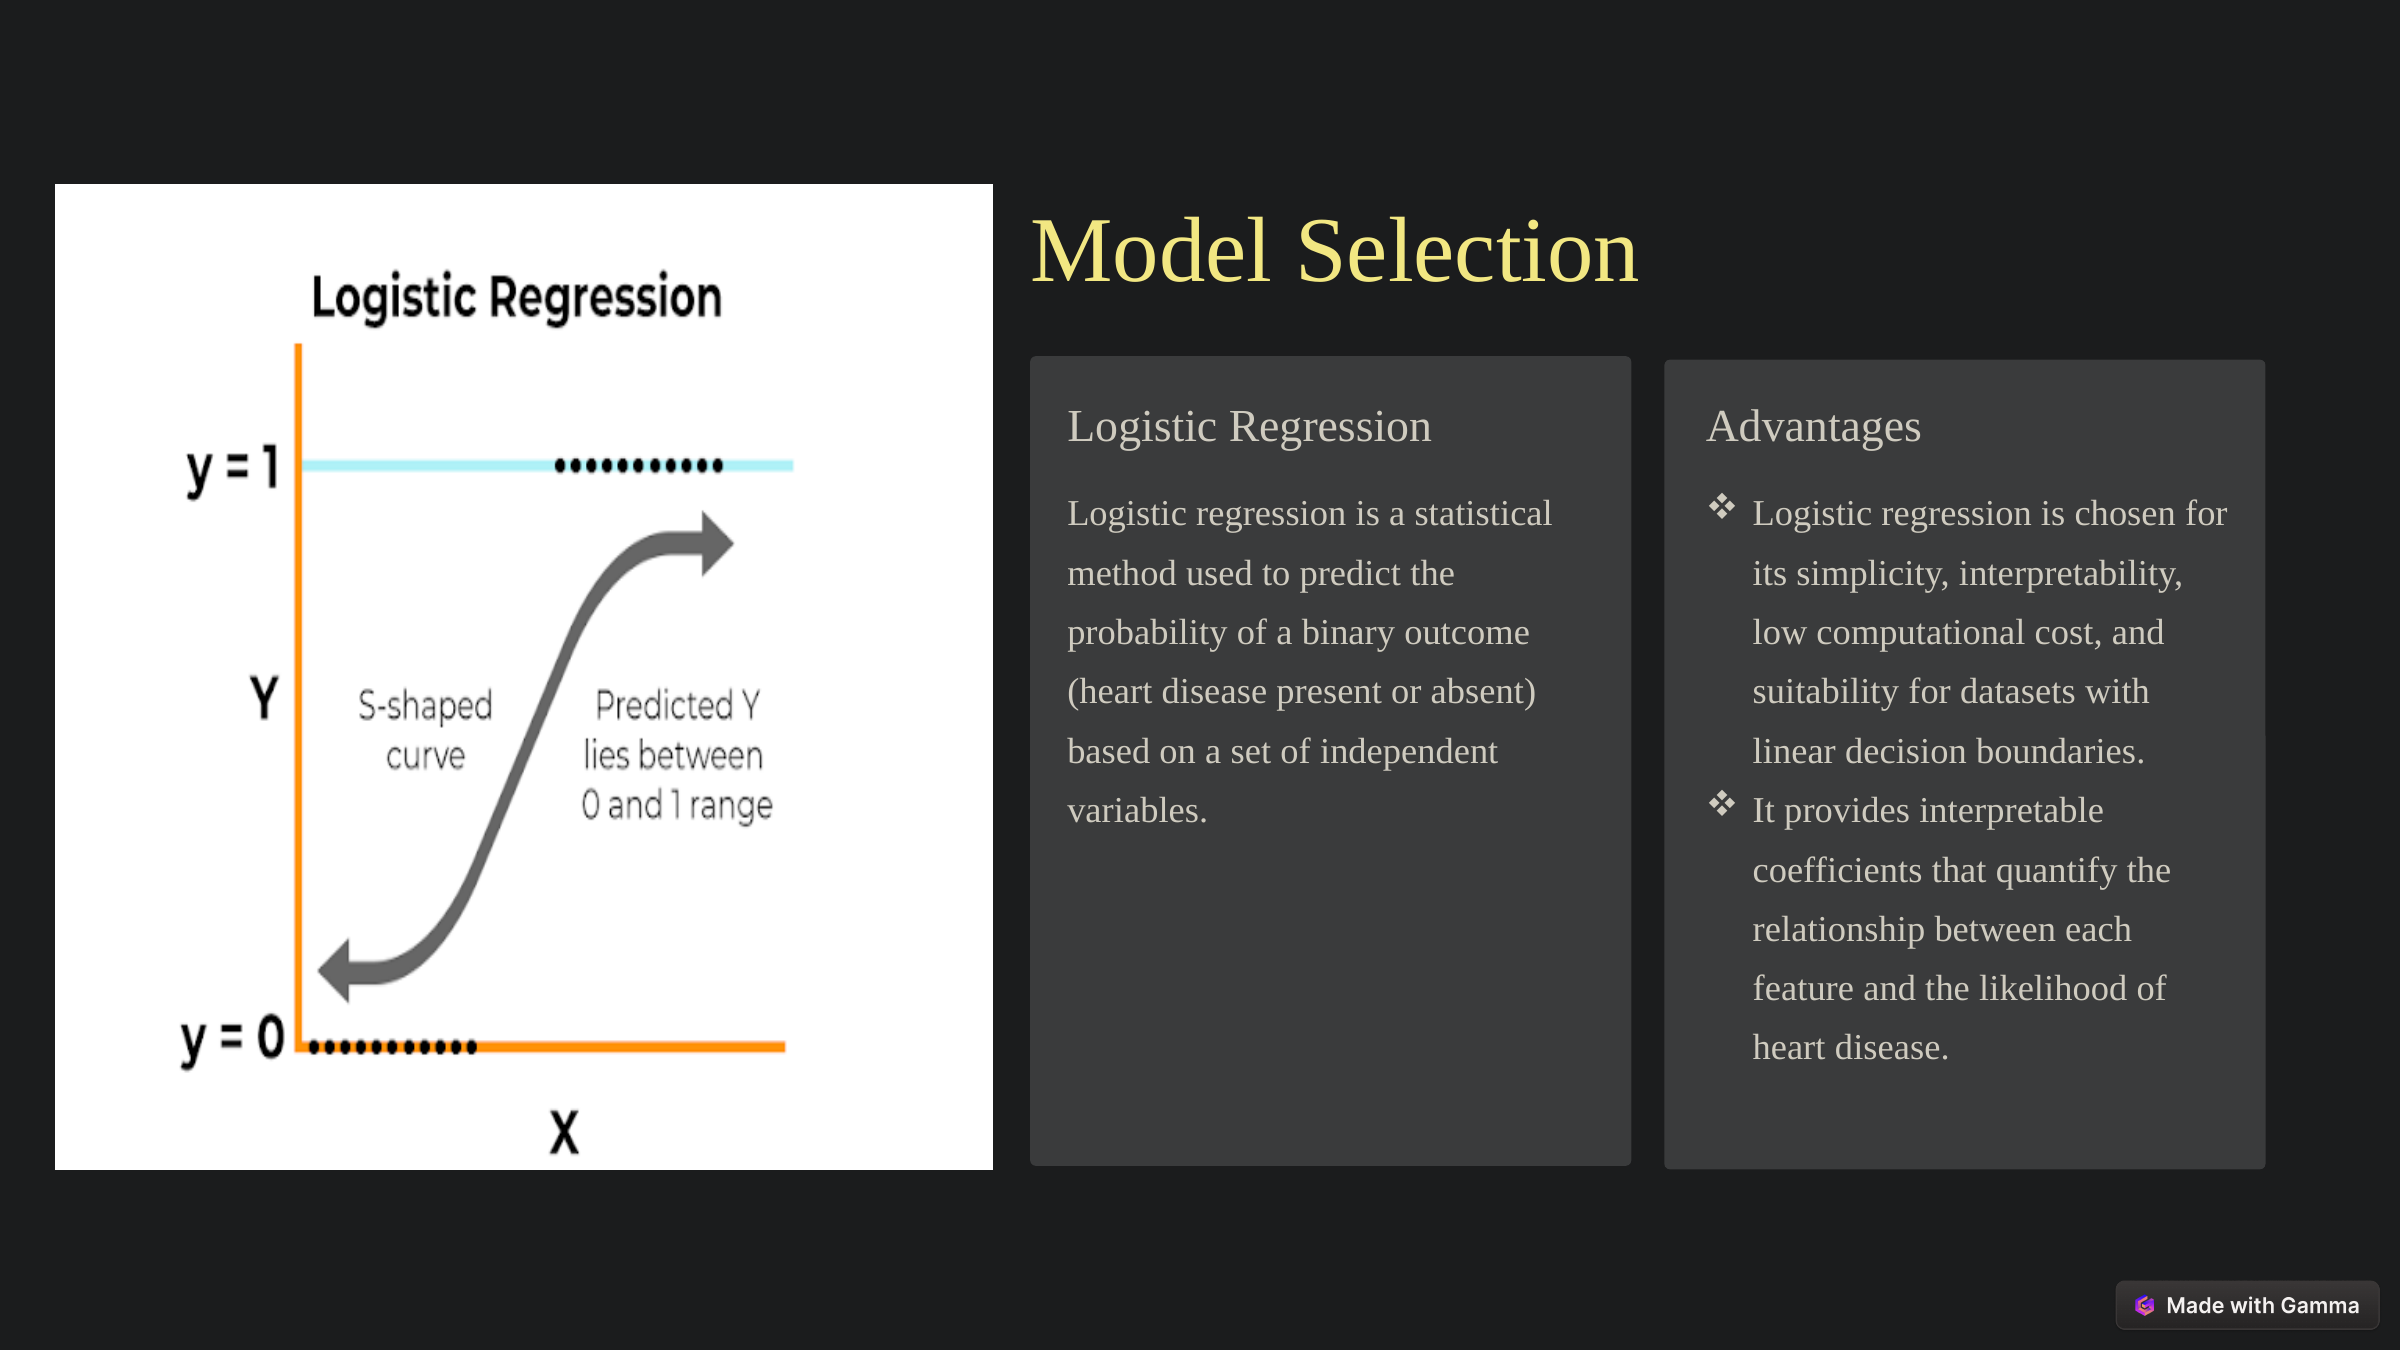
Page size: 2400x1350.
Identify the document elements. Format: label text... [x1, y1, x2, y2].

picture [55, 184, 993, 1170]
text_box Logistic regression is chosen for its simplicity, interpretability, low computational cost, and suitability for datasets with linear decision boundaries. It provides interpretable coefficients that quantify the relationship between each feature and the likelihood of heart disease. [1705, 473, 2233, 1129]
text_box Logistic regression is a statistical method used to predict the probability of a binary outcome (heart disease present or absent) based on a set of independent variables. [1067, 473, 1595, 831]
text_box Model Selection [1030, 184, 1961, 301]
text_box [1030, 356, 1632, 1166]
text_box Logistic Regression [1067, 393, 1533, 452]
text_box Advantages [1705, 393, 2171, 452]
text_box [1664, 359, 2266, 1170]
picture [2106, 1271, 2389, 1339]
